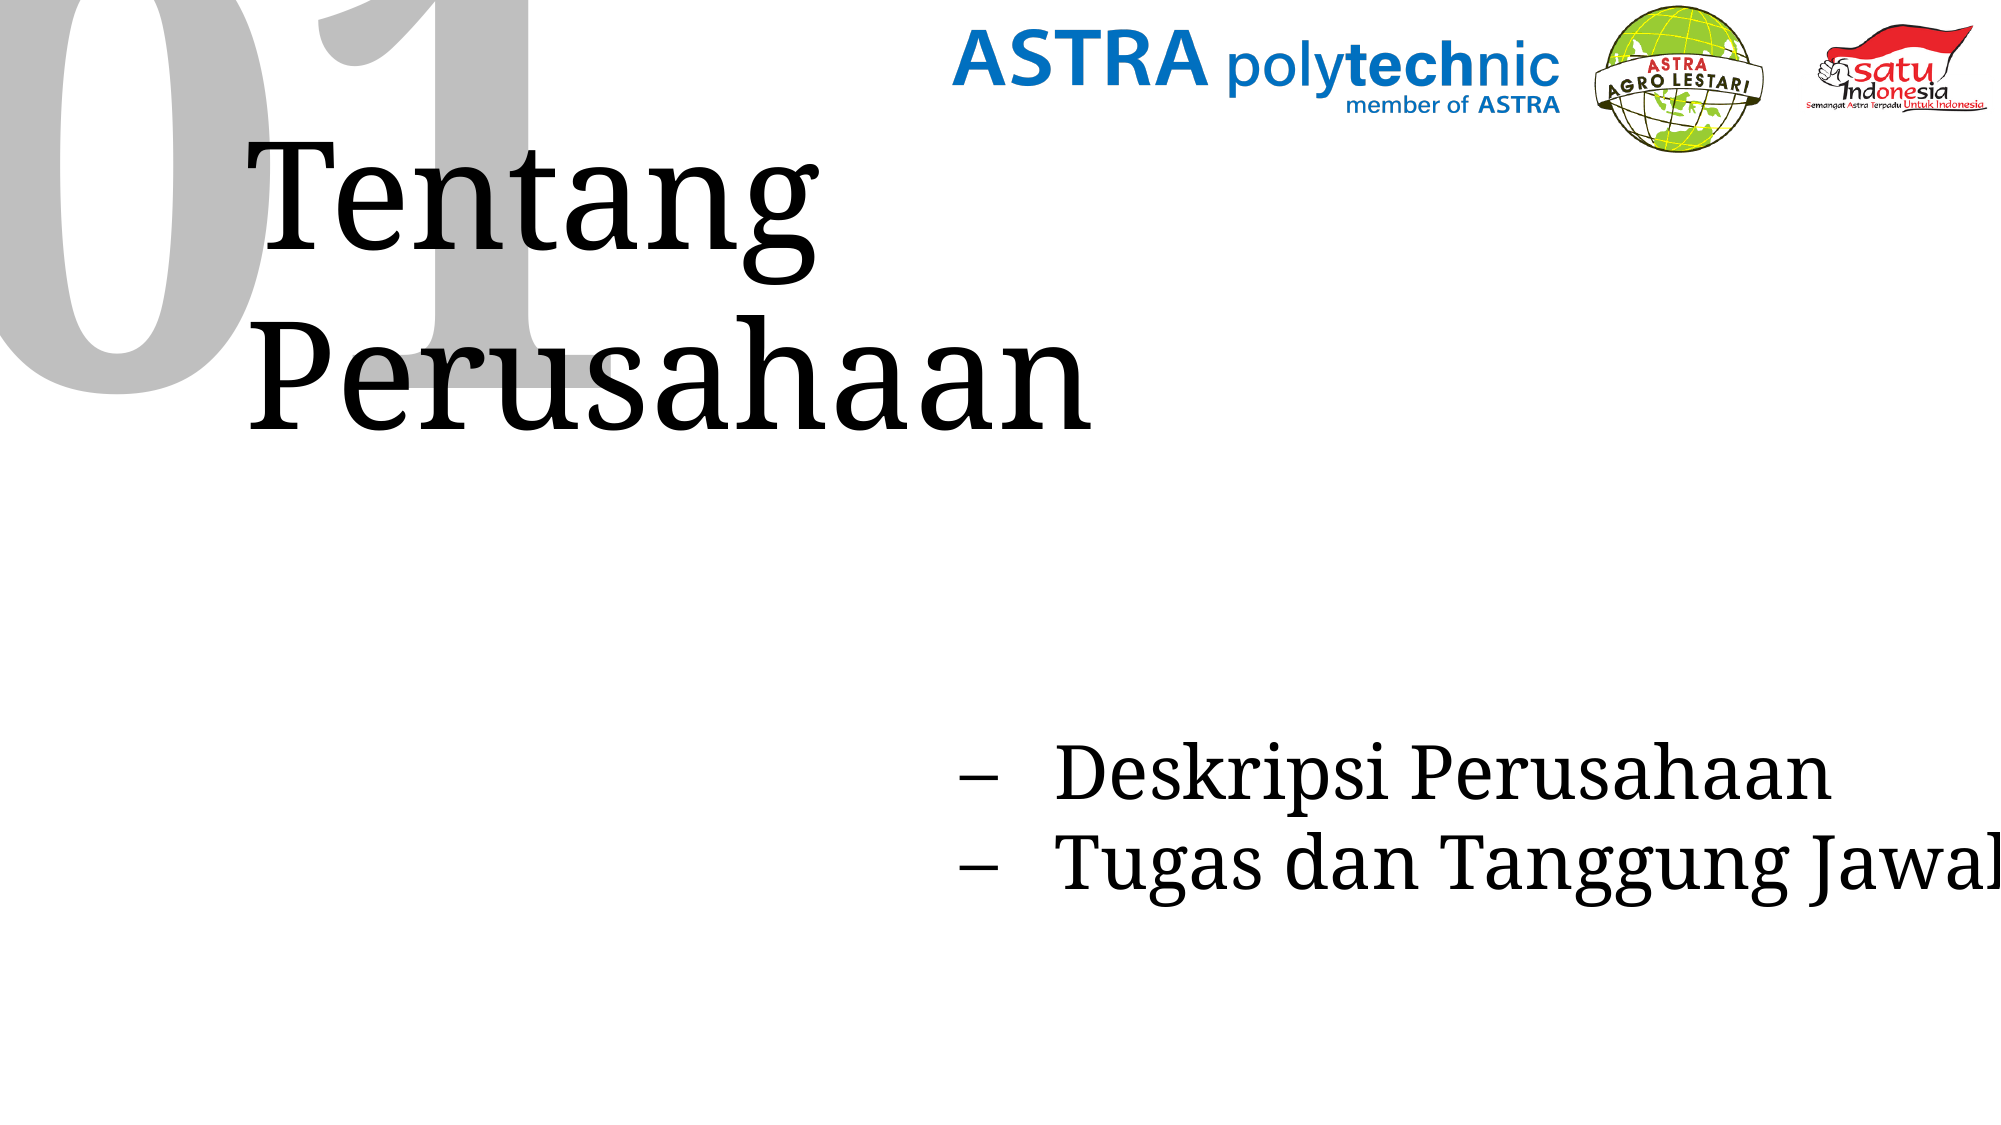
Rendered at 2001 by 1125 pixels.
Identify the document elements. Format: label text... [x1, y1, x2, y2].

text_box Tentang Perusahaan [230, 91, 1138, 467]
text_box [952, 29, 1560, 113]
picture [1594, 5, 1764, 153]
text_box 01 [0, 0, 814, 522]
text_box [1779, 13, 2000, 124]
text_box Deskripsi Perusahaan Tugas dan Tanggung Jawab [946, 716, 2000, 912]
